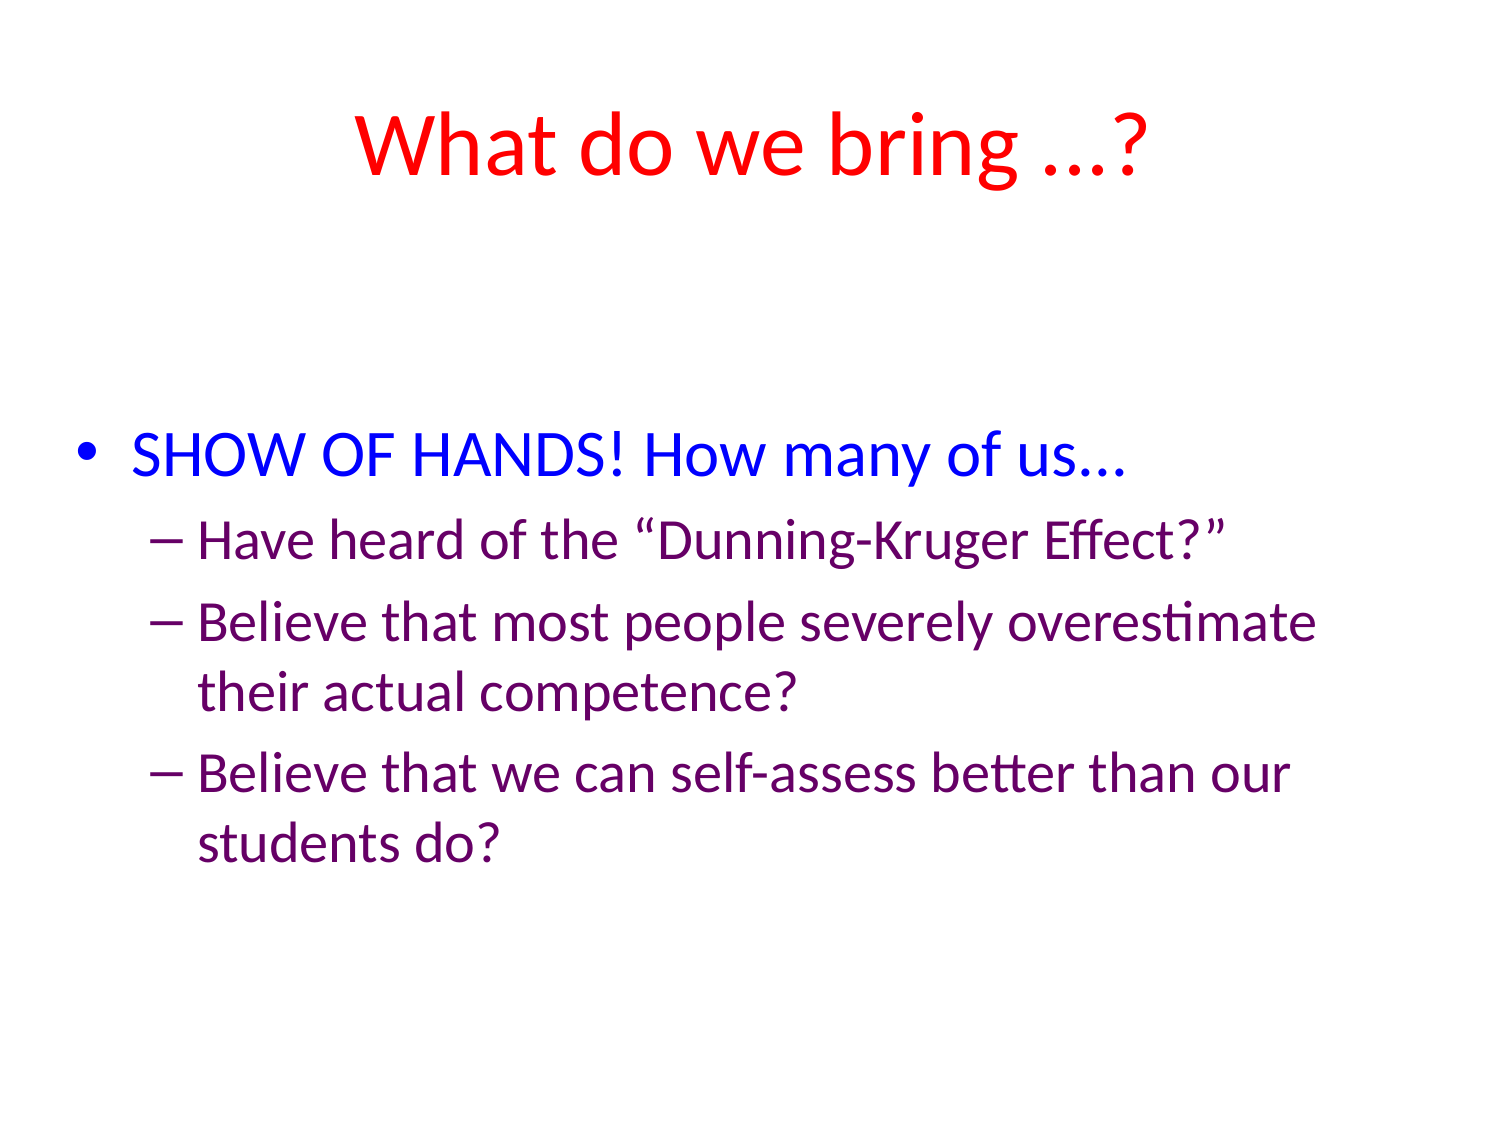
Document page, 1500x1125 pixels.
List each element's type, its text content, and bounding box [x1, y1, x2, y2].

list SHOW OF HANDS! How many of us... Have heard of the “Dunning-Kruger Effect?” Believe that most people severely overestimate their actual competence? Believe that we can self-assess better than our students do? [60, 402, 1411, 907]
title What do we bring ...? [60, 45, 1448, 233]
